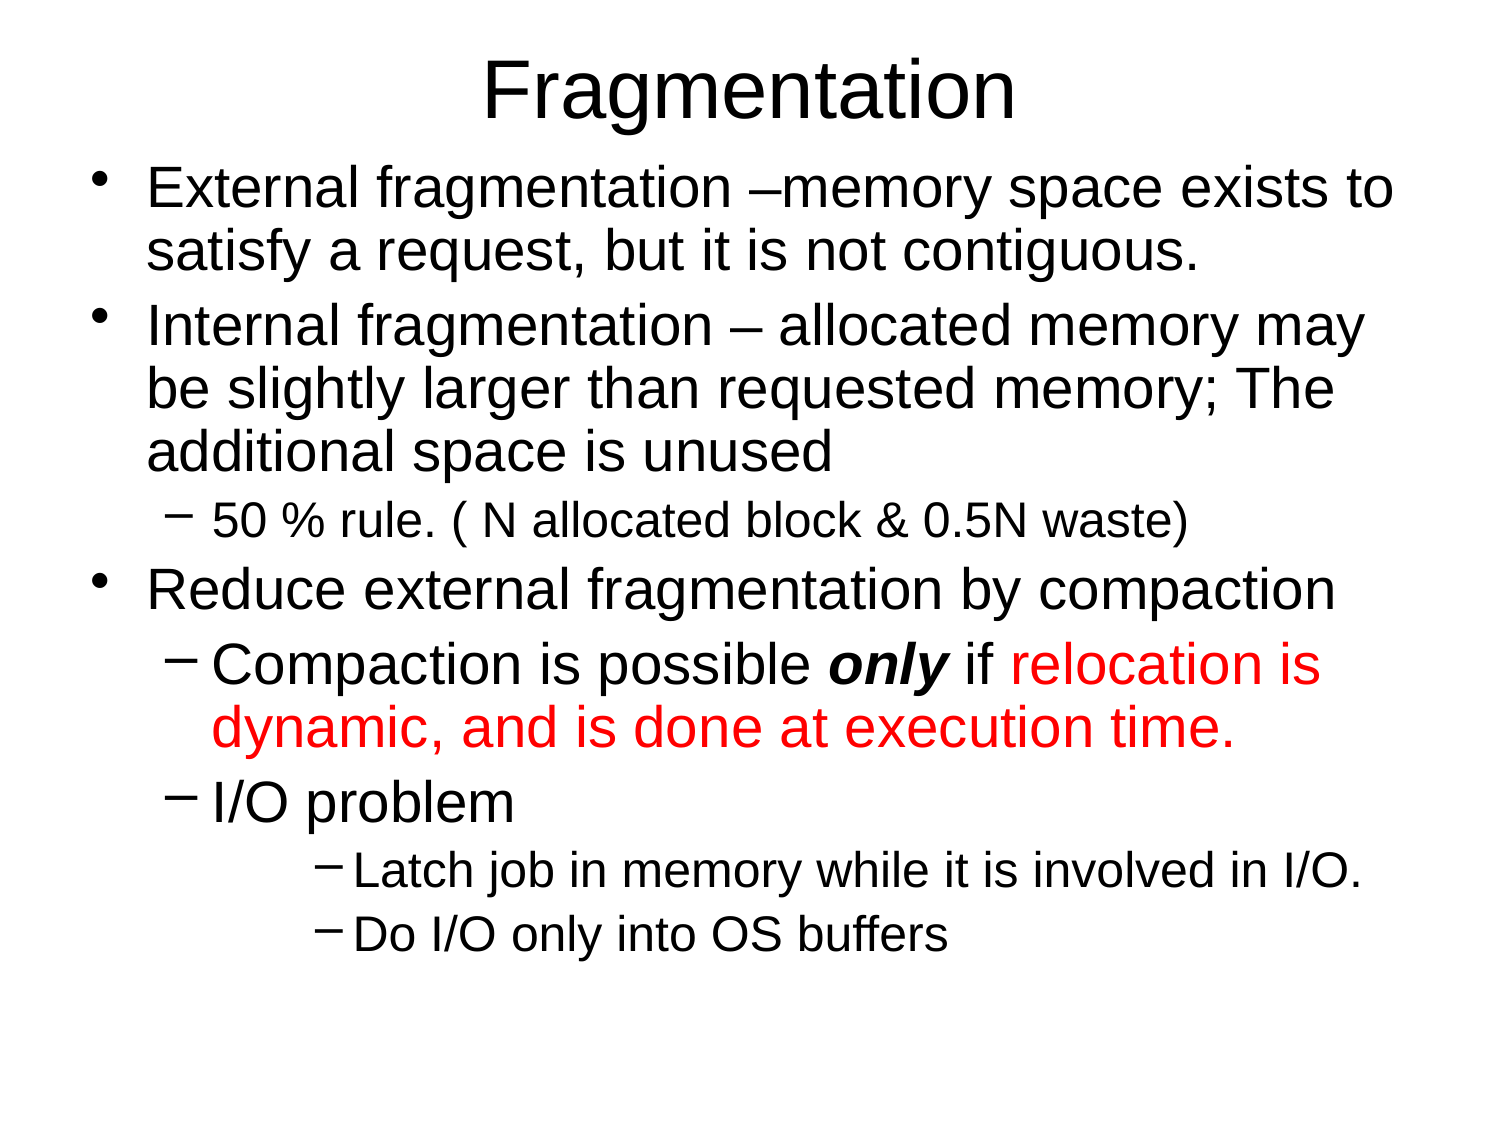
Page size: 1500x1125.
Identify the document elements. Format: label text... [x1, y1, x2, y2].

title Fragmentation [74, 44, 1426, 126]
list External fragmentation –memory space exists to satisfy a request, but it is not contiguous. Internal fragmentation – allocated memory may be slightly larger than requested memory; The additional space is unused 50 % rule. ( N allocated block & 0.5N waste) Reduce external fragmentation by compaction Compaction is possible only if relocation is dynamic, and is done at execution time. I/O problem Latch job in memory while it is involved in I/O. Do I/O only into OS buffers [74, 149, 1426, 1076]
